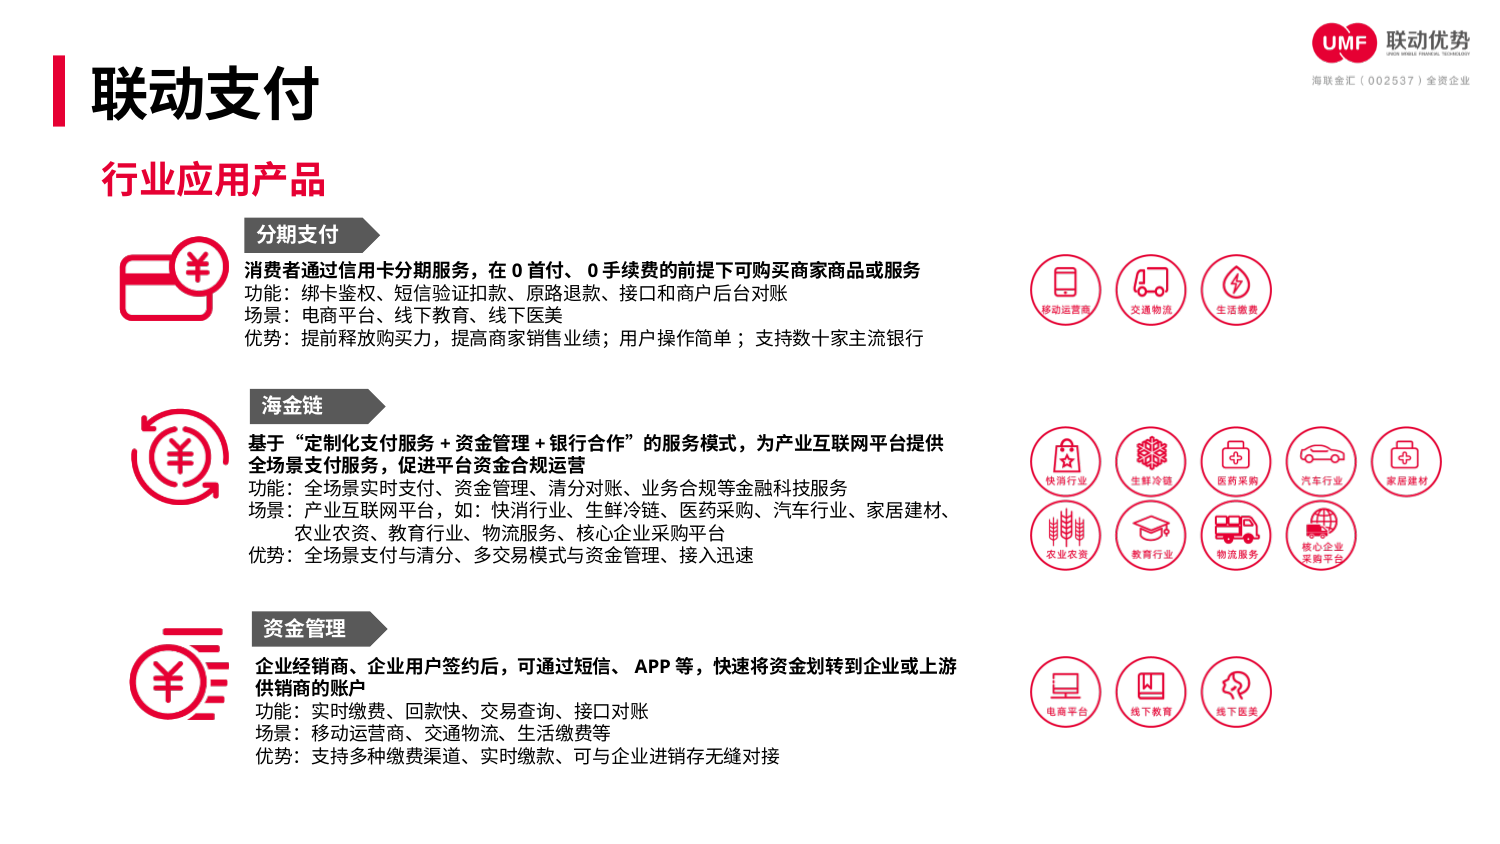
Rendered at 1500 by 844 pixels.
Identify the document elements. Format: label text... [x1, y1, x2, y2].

picture [119, 235, 229, 321]
text_box 基于“定制化支付服务+资金管理+银行合作”的服务模式，为产业互联网平台提供 全场景支付服务，促进平台资金合规运营 功能：全场景实时支付、资金管理、清分对账、业务合规等金融科技服务 场景：产业互联网平台，如：快消行业、生鲜冷链、医药采购、汽车行业、家居建材、 农业农资、教育行业、物流服务、核心企业采购平台 优势：全场景支付与清分、多交易模式与资金管理、接入迅速 [233, 423, 1031, 574]
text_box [240, 213, 381, 255]
text_box 联动支付 [87, 54, 623, 131]
picture [131, 408, 229, 505]
text_box 行业应用产品 [86, 148, 342, 209]
text_box [53, 55, 65, 127]
picture [1030, 254, 1272, 326]
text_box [245, 385, 386, 427]
picture [1030, 656, 1272, 728]
picture [129, 628, 229, 720]
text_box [247, 607, 388, 649]
text_box 企业经销商、企业用户签约后，可通过短信、APP等，快速将资金划转到企业或上游 供销商的账户 功能：实时缴费、回款快、交易查询、接口对账 场景：移动运营商、交通物流、生活缴费等 优势：支持多种缴费渠道、实时缴款、可与企业进销存无缝对接 [240, 647, 1031, 775]
text_box 消费者通过信用卡分期服务，在0首付、0手续费的前提下可购买商家商品或服务 功能：绑卡鉴权、短信验证扣款、原路退款、接口和商户后台对账 场景：电商平台、线下教育、线下医美 优势：提前释放购买力，提高商家销售业绩；用户操作简单 ；支持数十家主流银行 [230, 251, 1031, 357]
picture [1030, 425, 1442, 571]
picture [1282, 1, 1500, 107]
